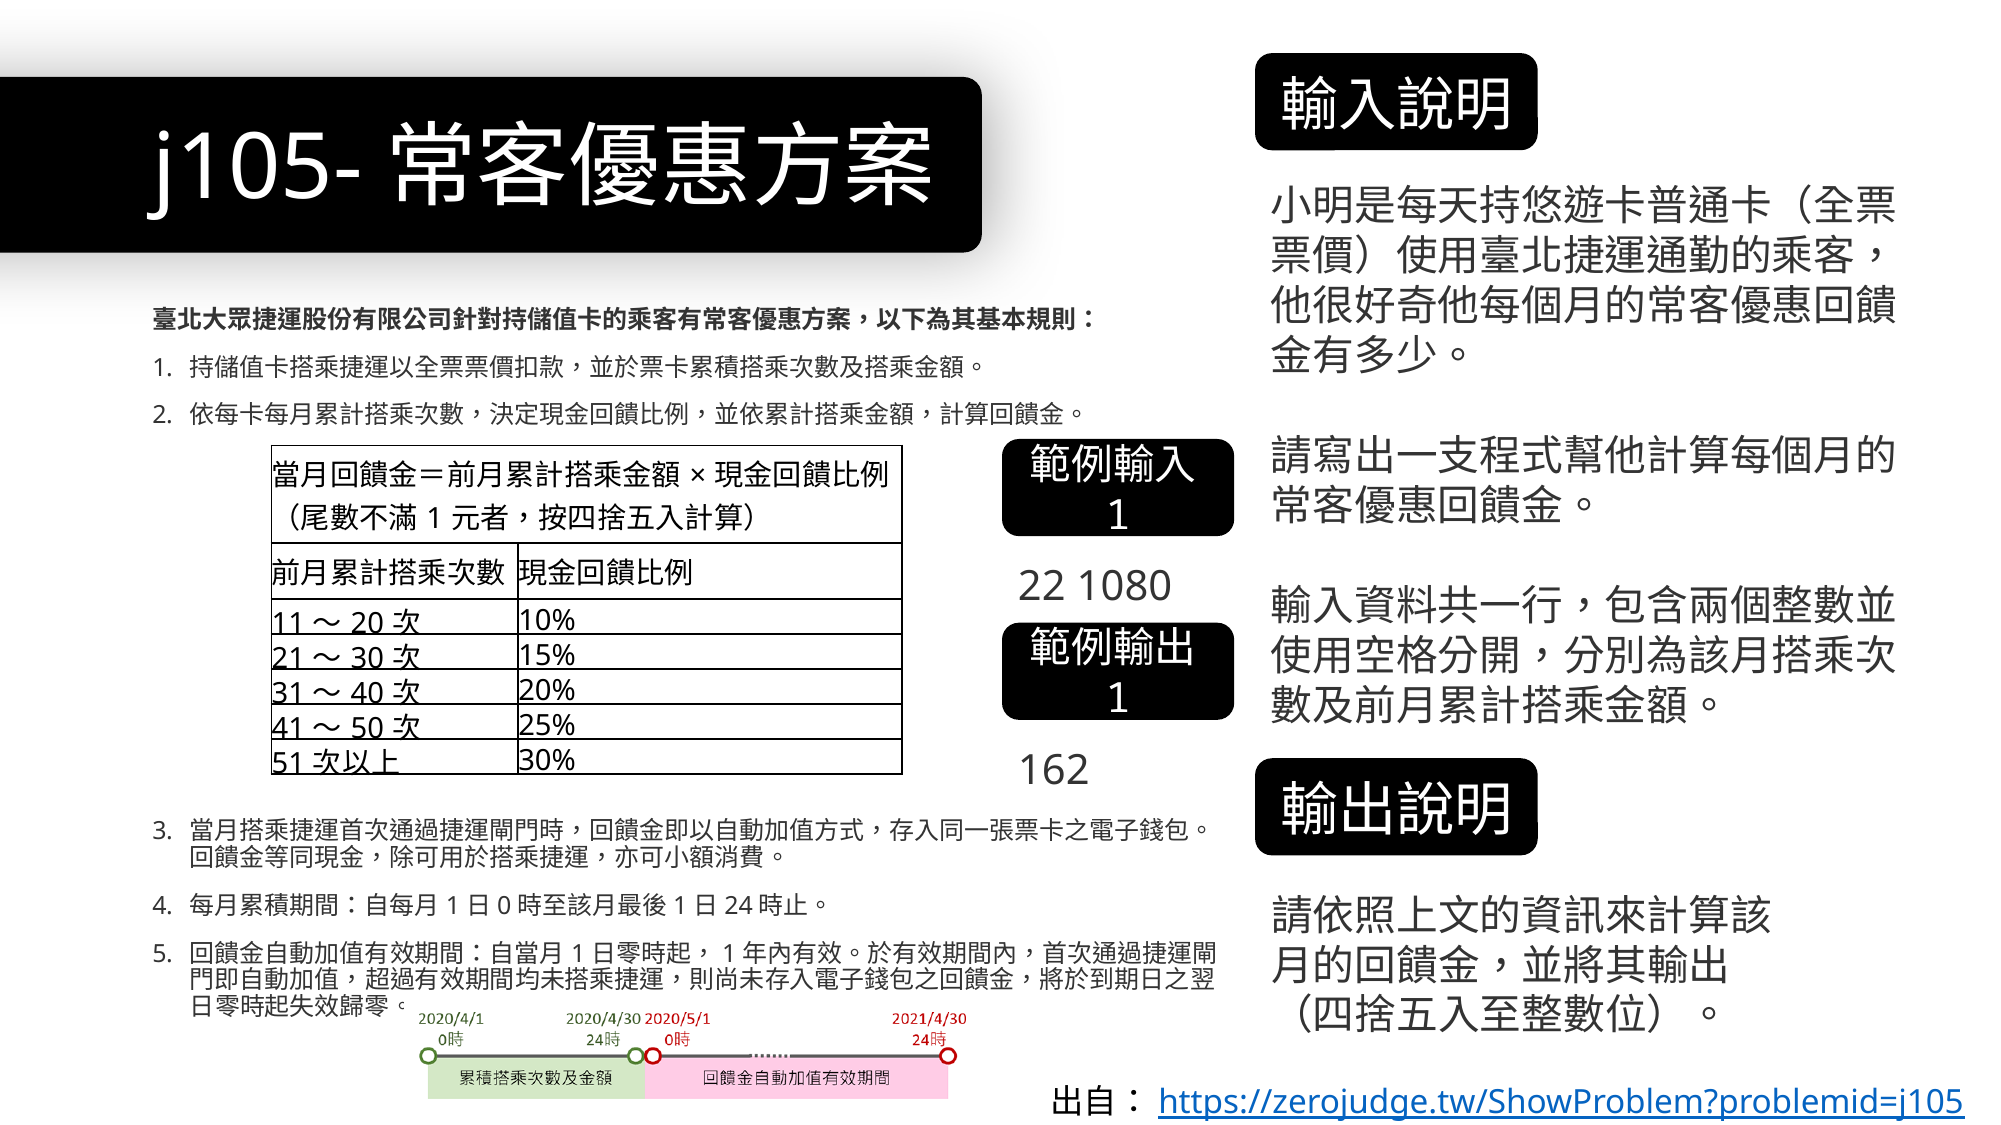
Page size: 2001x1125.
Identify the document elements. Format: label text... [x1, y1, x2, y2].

table_cell 21～30次 [272, 635, 517, 668]
picture [404, 1000, 978, 1101]
text_box 請依照上文的資訊來計算該月的回饋金，並將其輸出（四捨五入至整數位）。 [1256, 880, 1817, 1046]
text_box [0, 76, 137, 253]
text_box 範例輸出1 [1002, 622, 1235, 720]
table_cell 11～20次 [272, 600, 517, 633]
table_cell 現金回饋比例 [519, 544, 901, 598]
table_cell 10% [519, 600, 901, 633]
table_cell 25% [519, 705, 901, 738]
title j105-常客優惠方案 [137, 59, 1863, 278]
table_cell 51次以上 [272, 740, 517, 773]
table_header 當月回饋金＝前月累計搭乘金額×現金回饋比例 （尾數不滿1元者，按四捨五入計算） [272, 446, 901, 542]
table_cell 30% [519, 740, 901, 773]
text_box 22 1080 [1003, 551, 1234, 616]
table_cell 31～40次 [272, 670, 517, 703]
text_box 輸入說明 [1255, 53, 1538, 151]
table_cell 15% [519, 635, 901, 668]
table_cell 20% [519, 670, 901, 703]
list 臺北大眾捷運股份有限公司針對持儲值卡的乘客有常客優惠方案，以下為其基本規則： 持儲值卡搭乘捷運以全票票價扣款，並於票卡累積搭乘次數及搭乘金額。 依每卡每月累計搭乘次數，決定現金回饋比例，並依累計搭乘金額，計算回饋金。 當月搭乘捷運首次通過捷運閘門時，回饋金即以自動加值方式，存入同一張票卡之電子錢包。回饋金等同現金，除可用於搭乘捷運，亦可小額消費。 每月累積期間：自每月1日0時至該月最後1日24時止。 回饋金自動加值有效期間：自當月1日零時起，1年內有效。於有效期間內，首次通過捷運閘門即自動加值，超過有效期間均未搭乘捷運，則尚未存入電子錢包之回饋金，將於到期日之翌日零時起失效歸零。 [137, 299, 1234, 1125]
text_box 出自：https://zerojudge.tw/ShowProblem?problemid=j105 [1035, 1072, 2000, 1125]
text_box 162 [1003, 735, 1234, 800]
table_cell 前月累計搭乘次數 [272, 544, 517, 598]
text_box 輸出說明 [1255, 758, 1538, 856]
text_box 小明是每天持悠遊卡普通卡（全票票價）使用臺北捷運通勤的乘客，他很好奇他每個月的常客優惠回饋金有多少。 請寫出一支程式幫他計算每個月的常客優惠回饋金。 輸入資料共一行，包含兩個整數並使用空格分開，分別為該月搭乘次數及前月累計搭乘金額。 [1256, 171, 1913, 737]
table_cell 41～50次 [272, 705, 517, 738]
text_box 範例輸入1 [1002, 438, 1235, 537]
